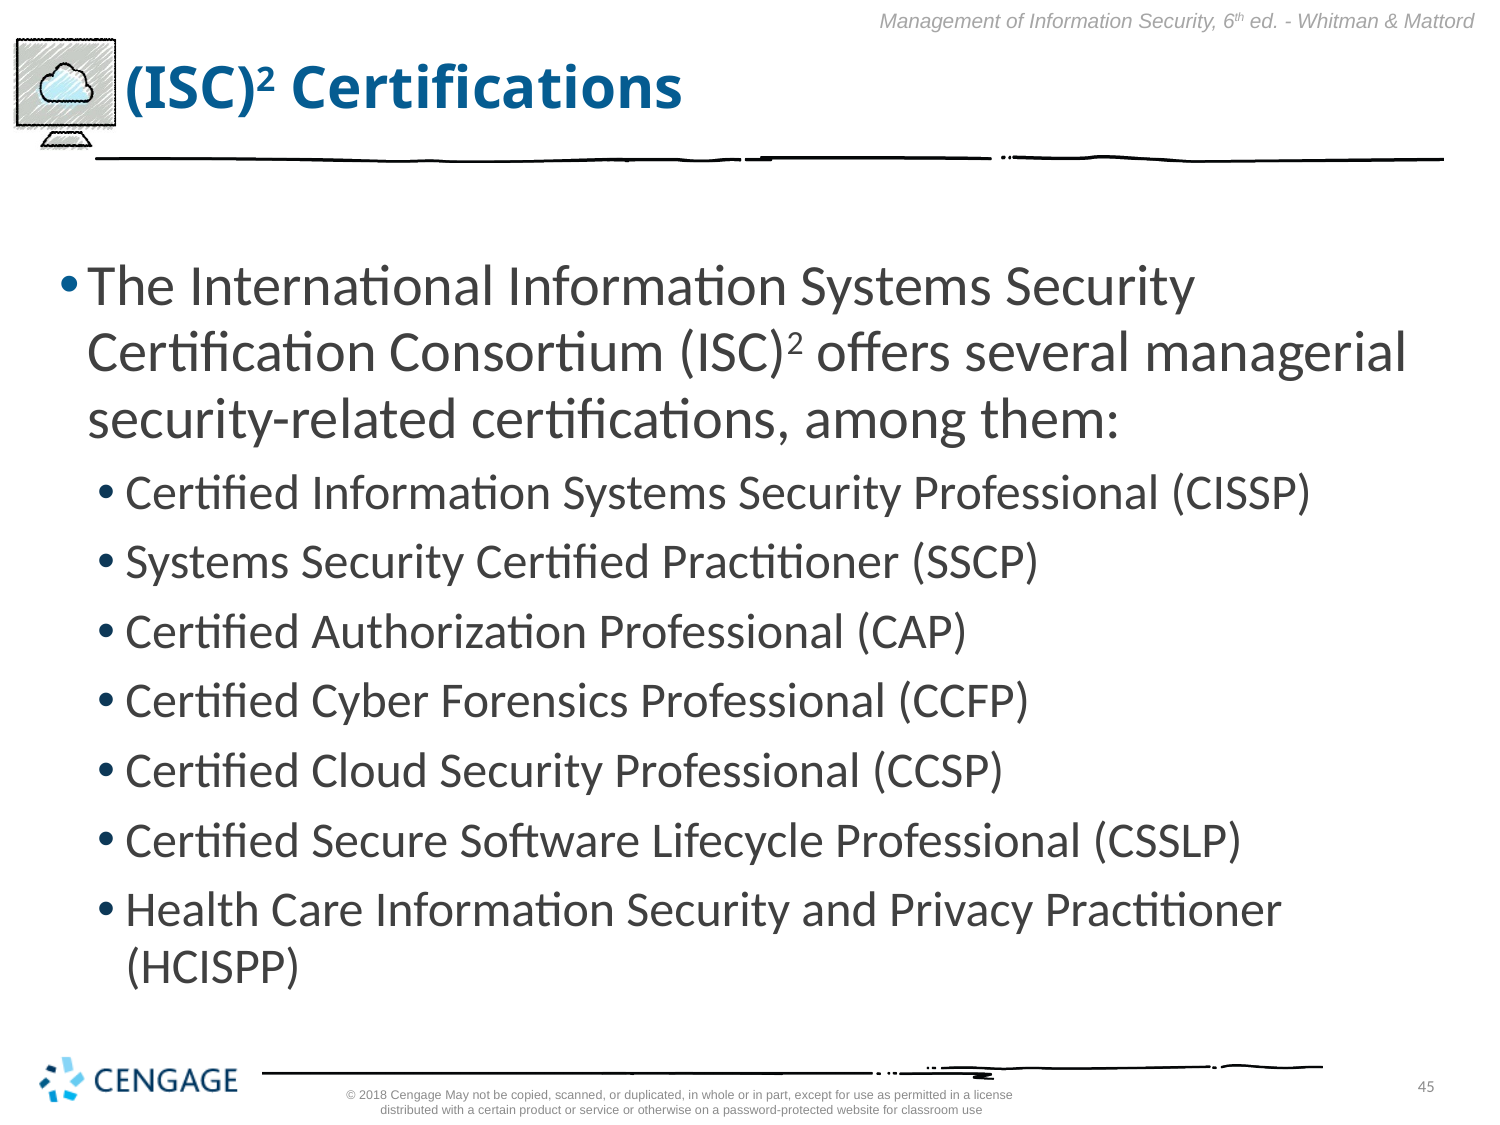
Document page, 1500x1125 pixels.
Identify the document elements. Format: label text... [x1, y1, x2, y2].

picture [95, 155, 1444, 163]
picture [13, 36, 117, 151]
title (ISC)2 Certifications [125, 60, 1442, 121]
picture [19, 1043, 250, 1115]
list The International Information Systems Security Certification Consortium (ISC)2 offers several managerial security-related certifications, among them: Certified Information Systems Security Professional (CISSP) Systems Security Certified Practitioner (SSCP) Certified Authorization Professional (CAP) Certified Cyber Forensics Professional (CCFP) Certified Cloud Security Professional (CCSP) Certified Secure Software Lifecycle Professional (CSSLP) Health Care Information Security and Privacy Practitioner (HCISPP) [59, 252, 1441, 1014]
picture [262, 1064, 1323, 1080]
